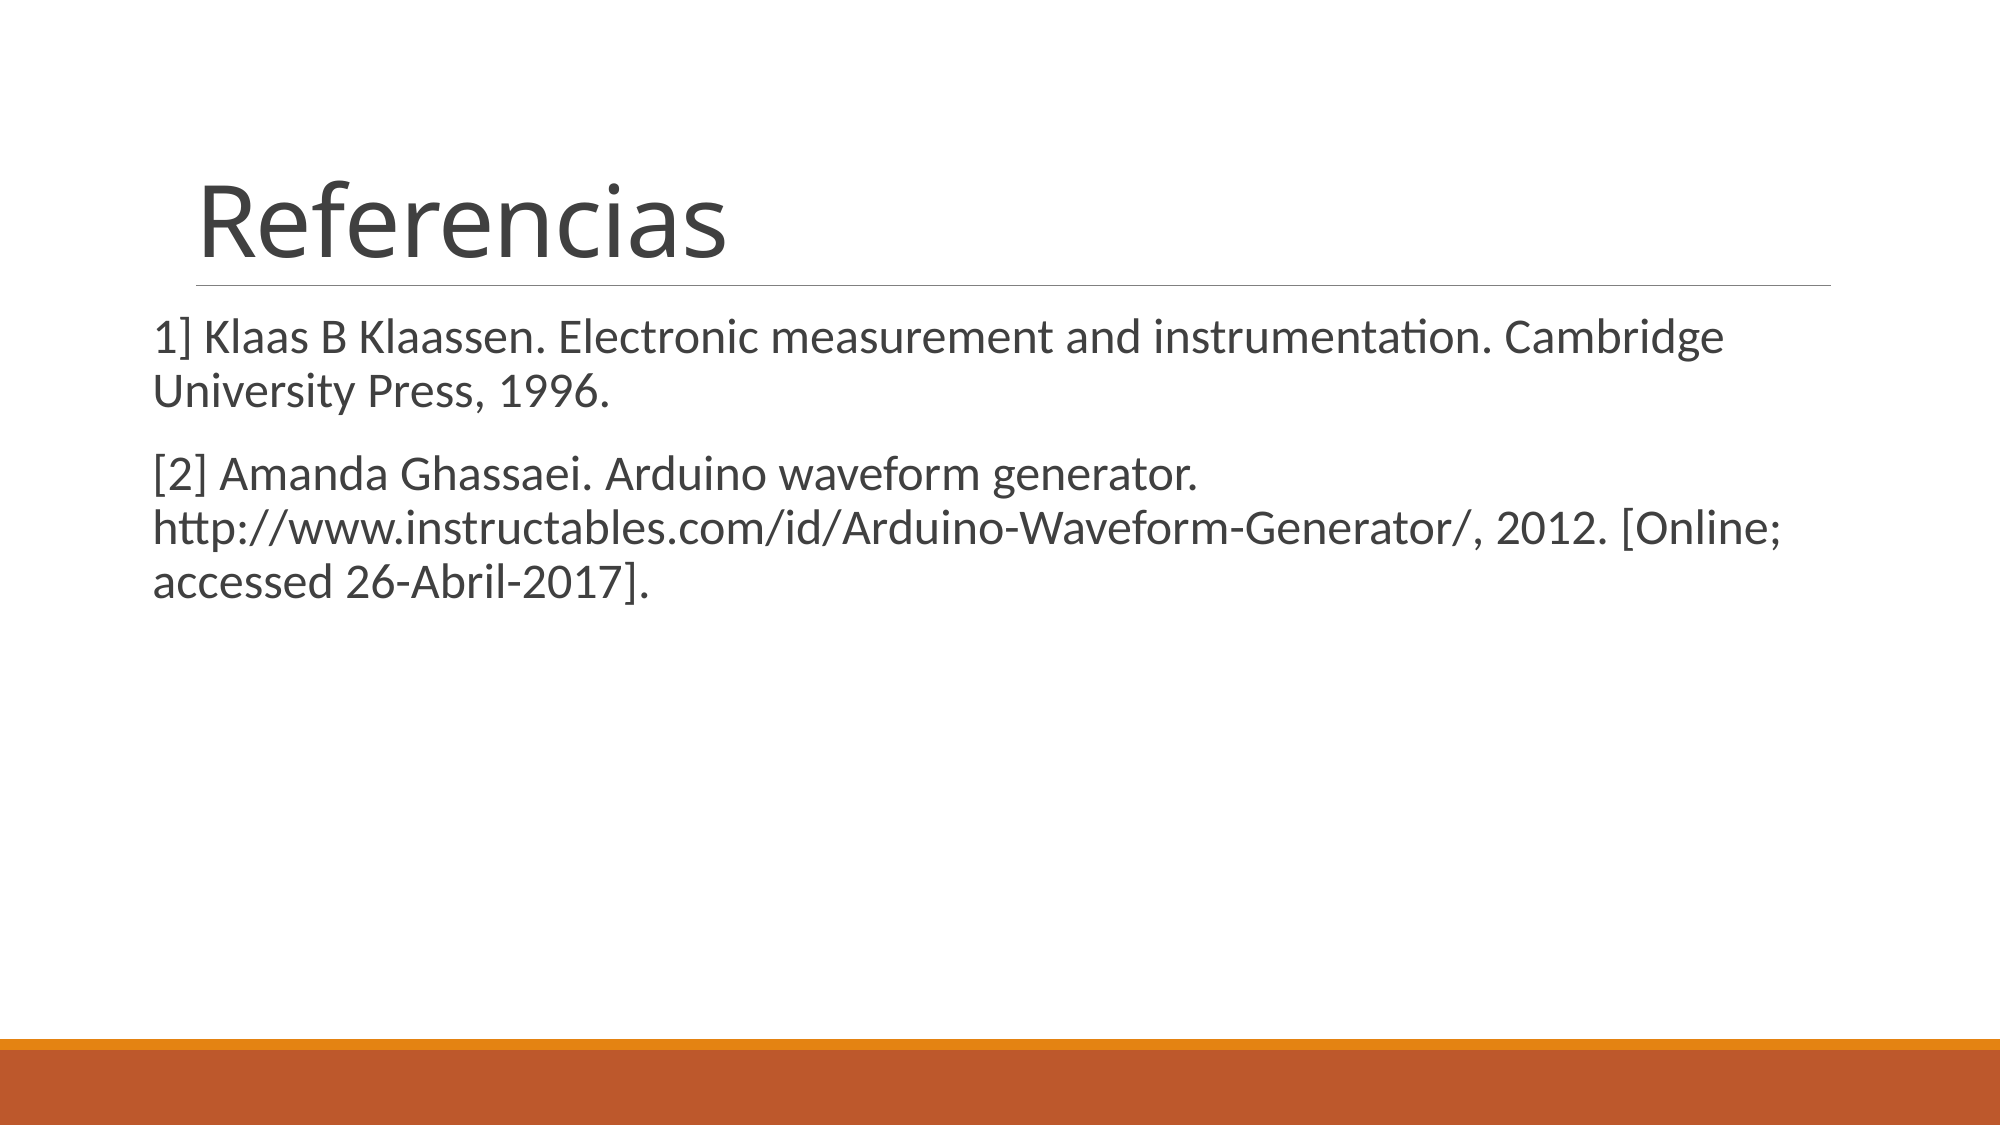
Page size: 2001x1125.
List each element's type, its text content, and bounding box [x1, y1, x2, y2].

list 1] Klaas B Klaassen. Electronic measurement and instrumentation. Cambridge University Press, 1996. [2] Amanda Ghassaei. Arduino waveform generator. http://www.instructables.com/id/Arduino-Waveform-Generator/, 2012. [Online; accessed 26-Abril-2017]. [137, 302, 1920, 1043]
title Referencias [180, 47, 1830, 285]
